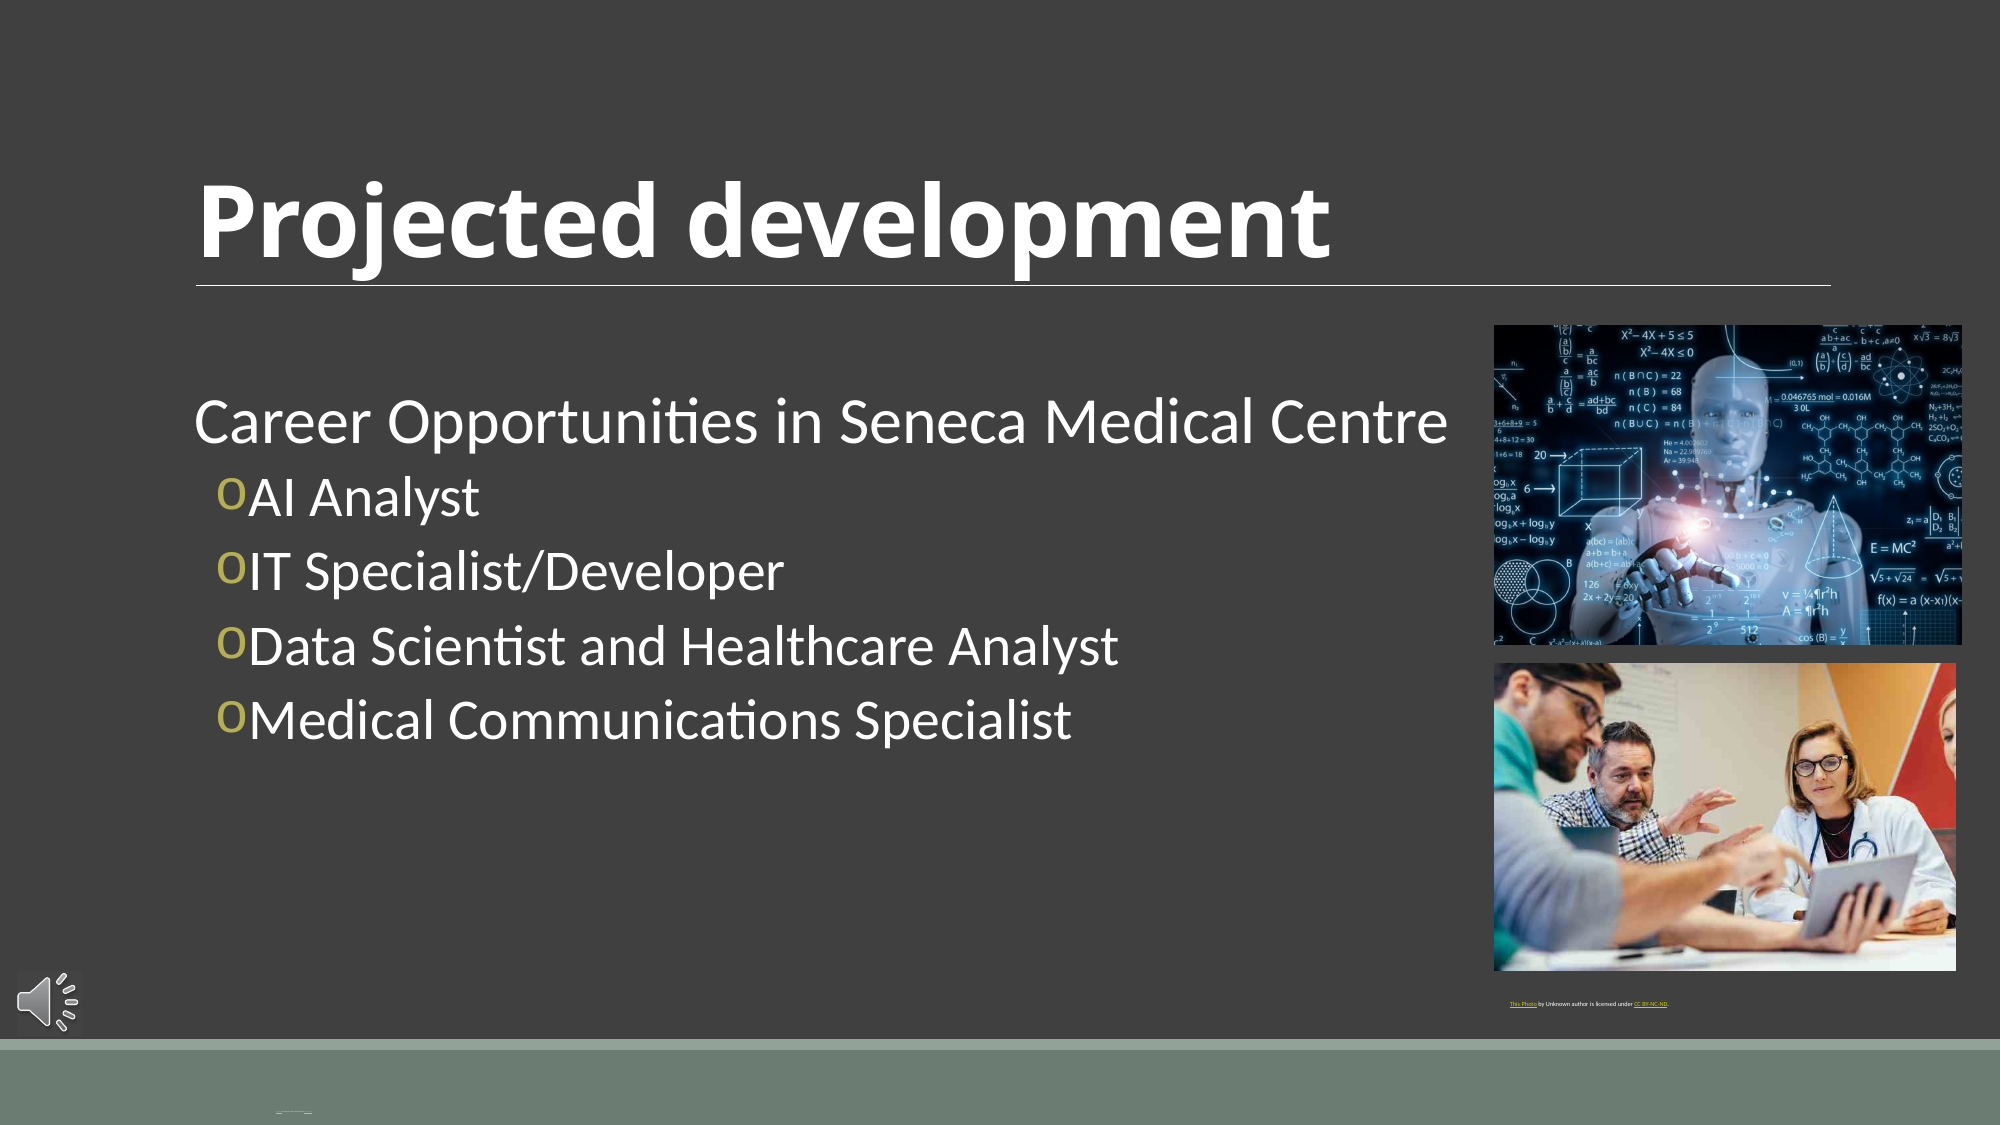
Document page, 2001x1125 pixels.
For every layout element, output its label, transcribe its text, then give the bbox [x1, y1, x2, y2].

picture [15, 969, 84, 1038]
list Career Opportunities in Seneca Medical Centre AI Analyst IT Specialist/Developer Data Scientist and Healthcare Analyst Medical Communications Specialist [180, 379, 1480, 832]
title Projected development [180, 47, 1830, 285]
picture [1493, 662, 1957, 971]
text_box This Photo by Unknown author is licensed under CC BY-NC-ND. [261, 1104, 683, 1121]
text_box This Photo by Unknown author is licensed under CC BY-NC-ND. [1495, 992, 1848, 1015]
picture [1494, 324, 1963, 646]
